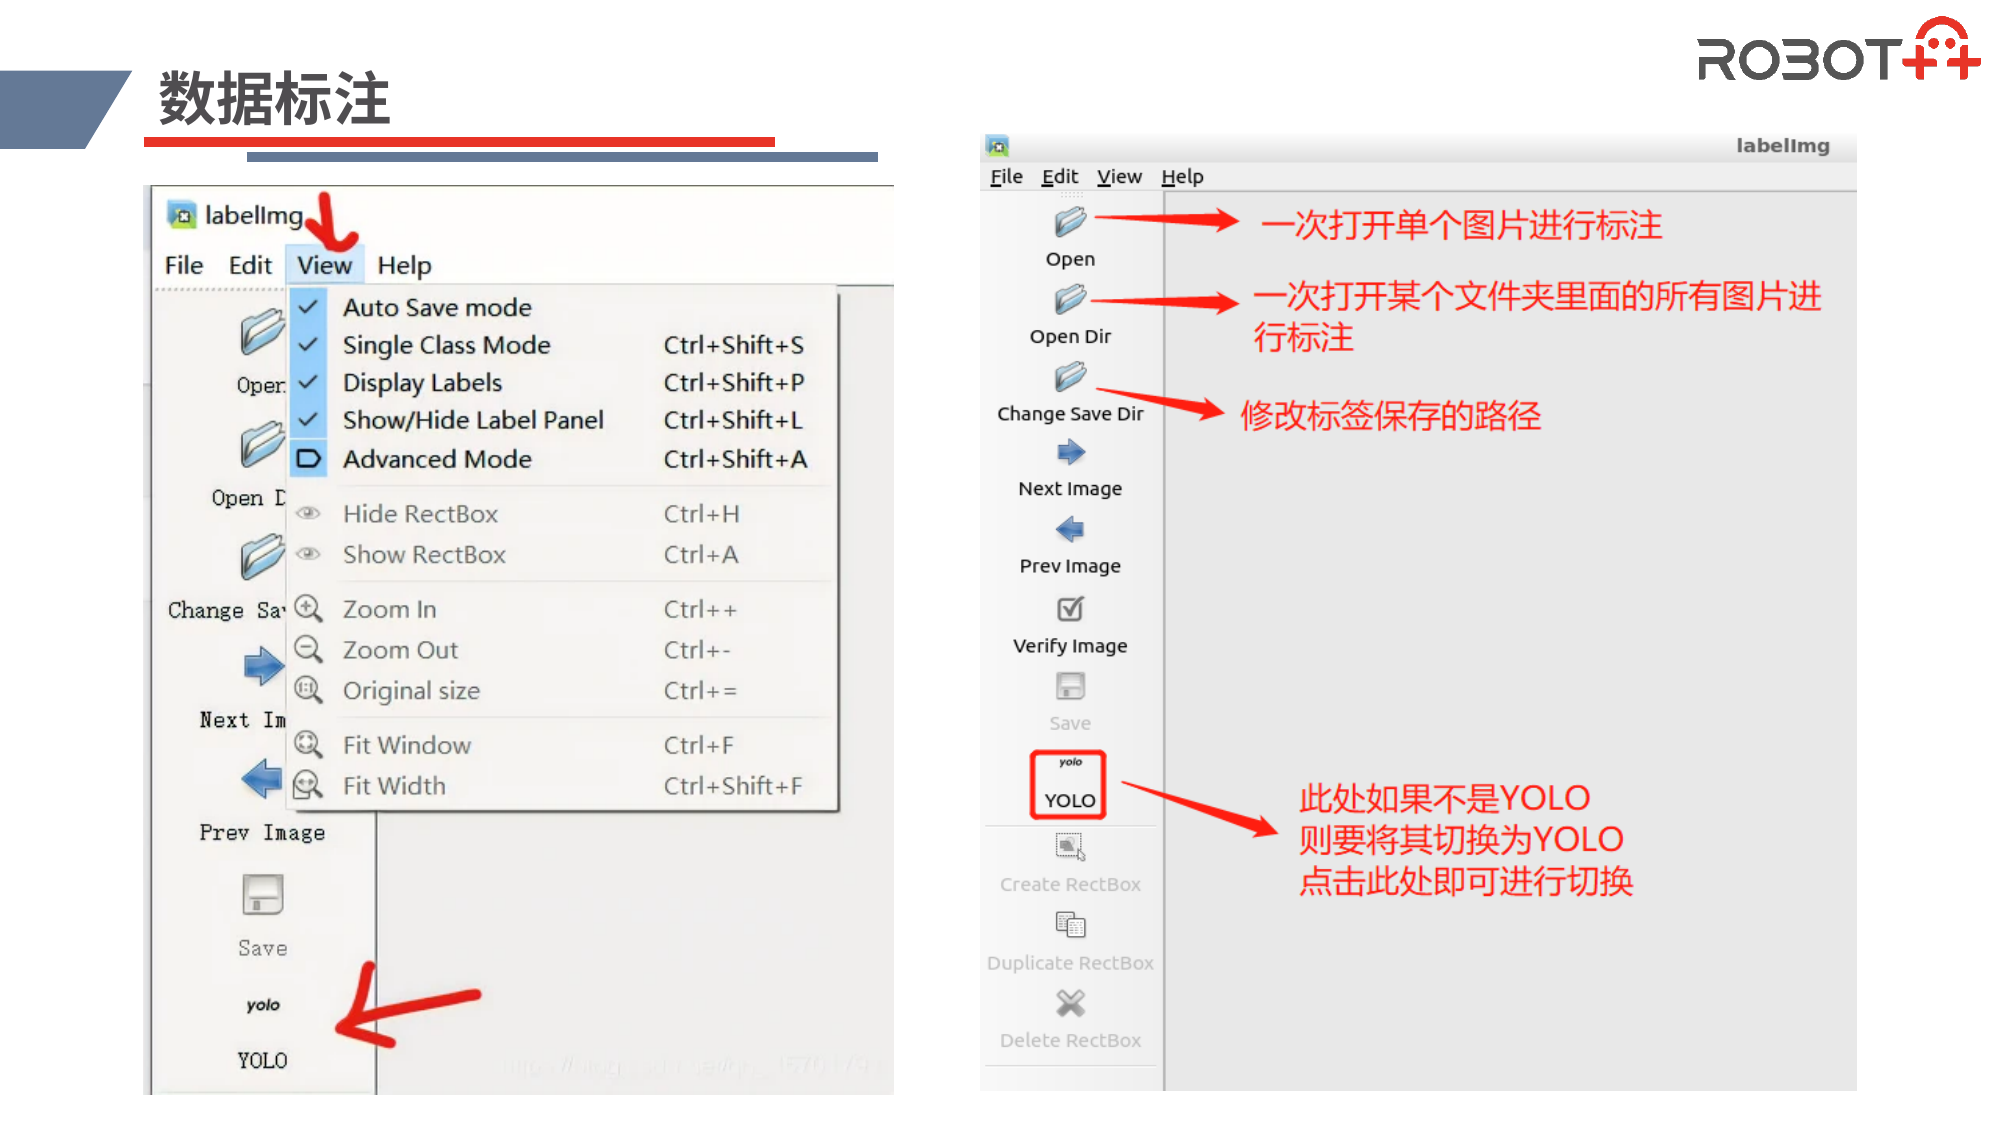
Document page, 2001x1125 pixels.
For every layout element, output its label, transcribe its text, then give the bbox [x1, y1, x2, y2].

text_box 数据标注 [143, 41, 829, 140]
picture [1697, 16, 1981, 80]
picture [143, 185, 894, 1095]
picture [980, 133, 1857, 1091]
text_box [0, 70, 133, 149]
